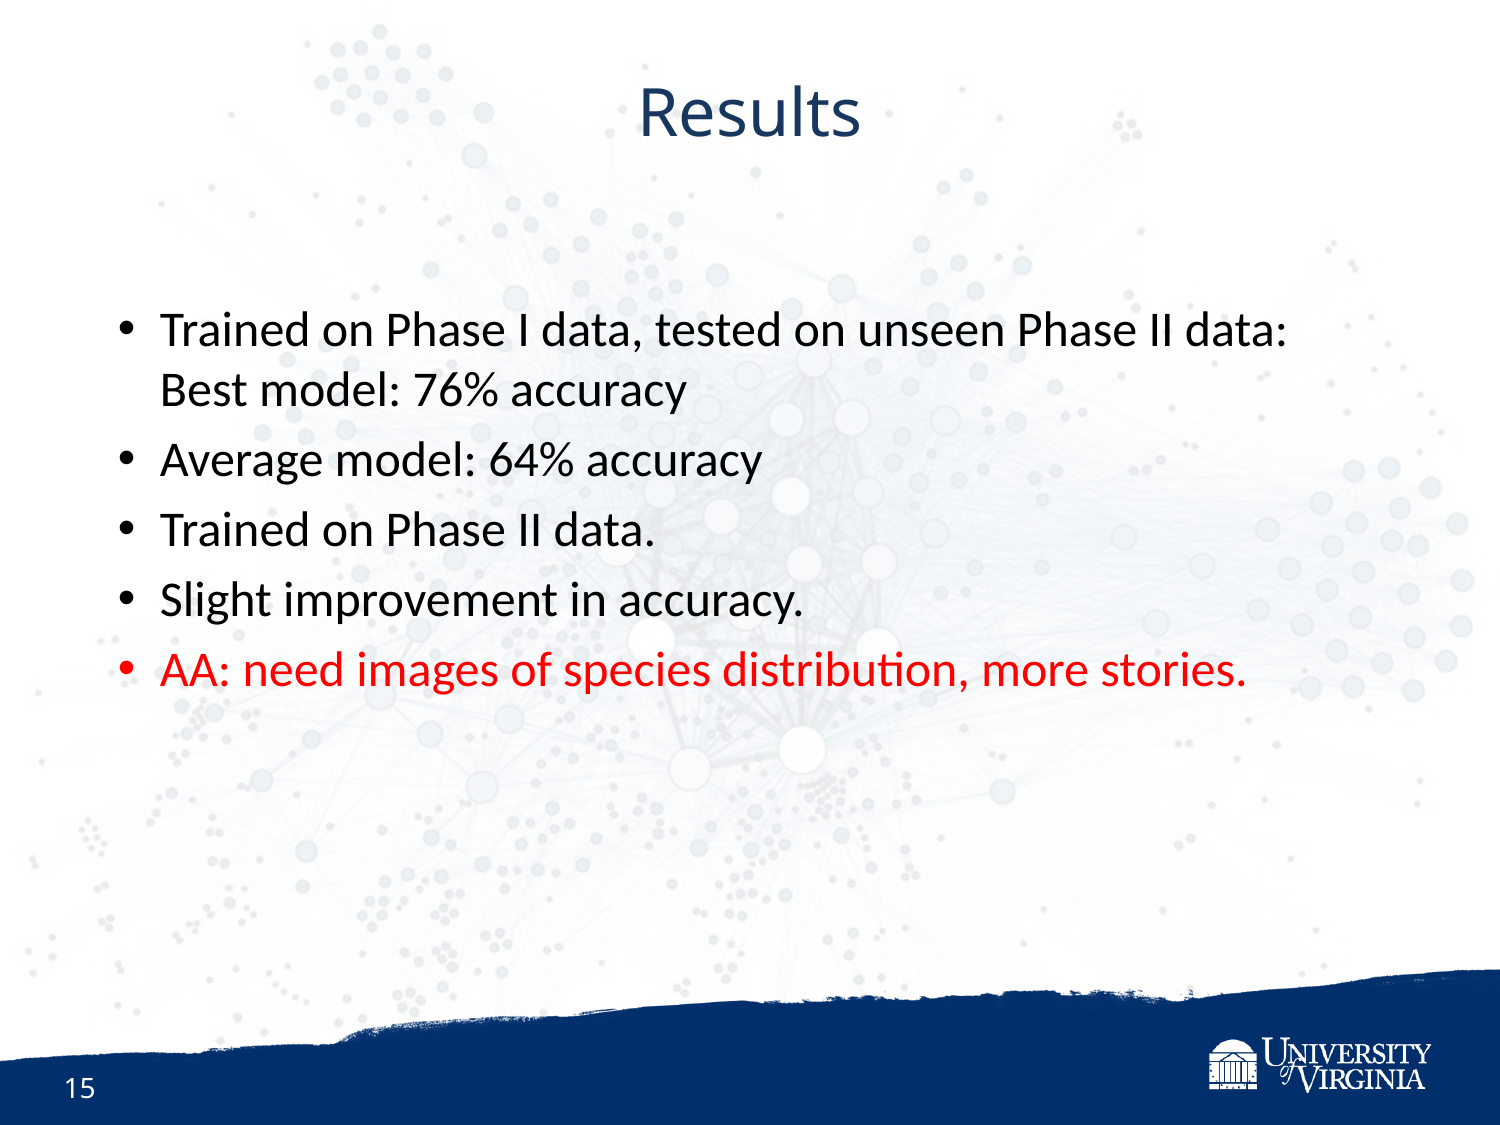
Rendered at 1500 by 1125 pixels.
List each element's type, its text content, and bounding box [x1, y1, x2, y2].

slide_number 15 [48, 1059, 399, 1120]
picture [0, 852, 1500, 1125]
list Results [0, 62, 1500, 138]
